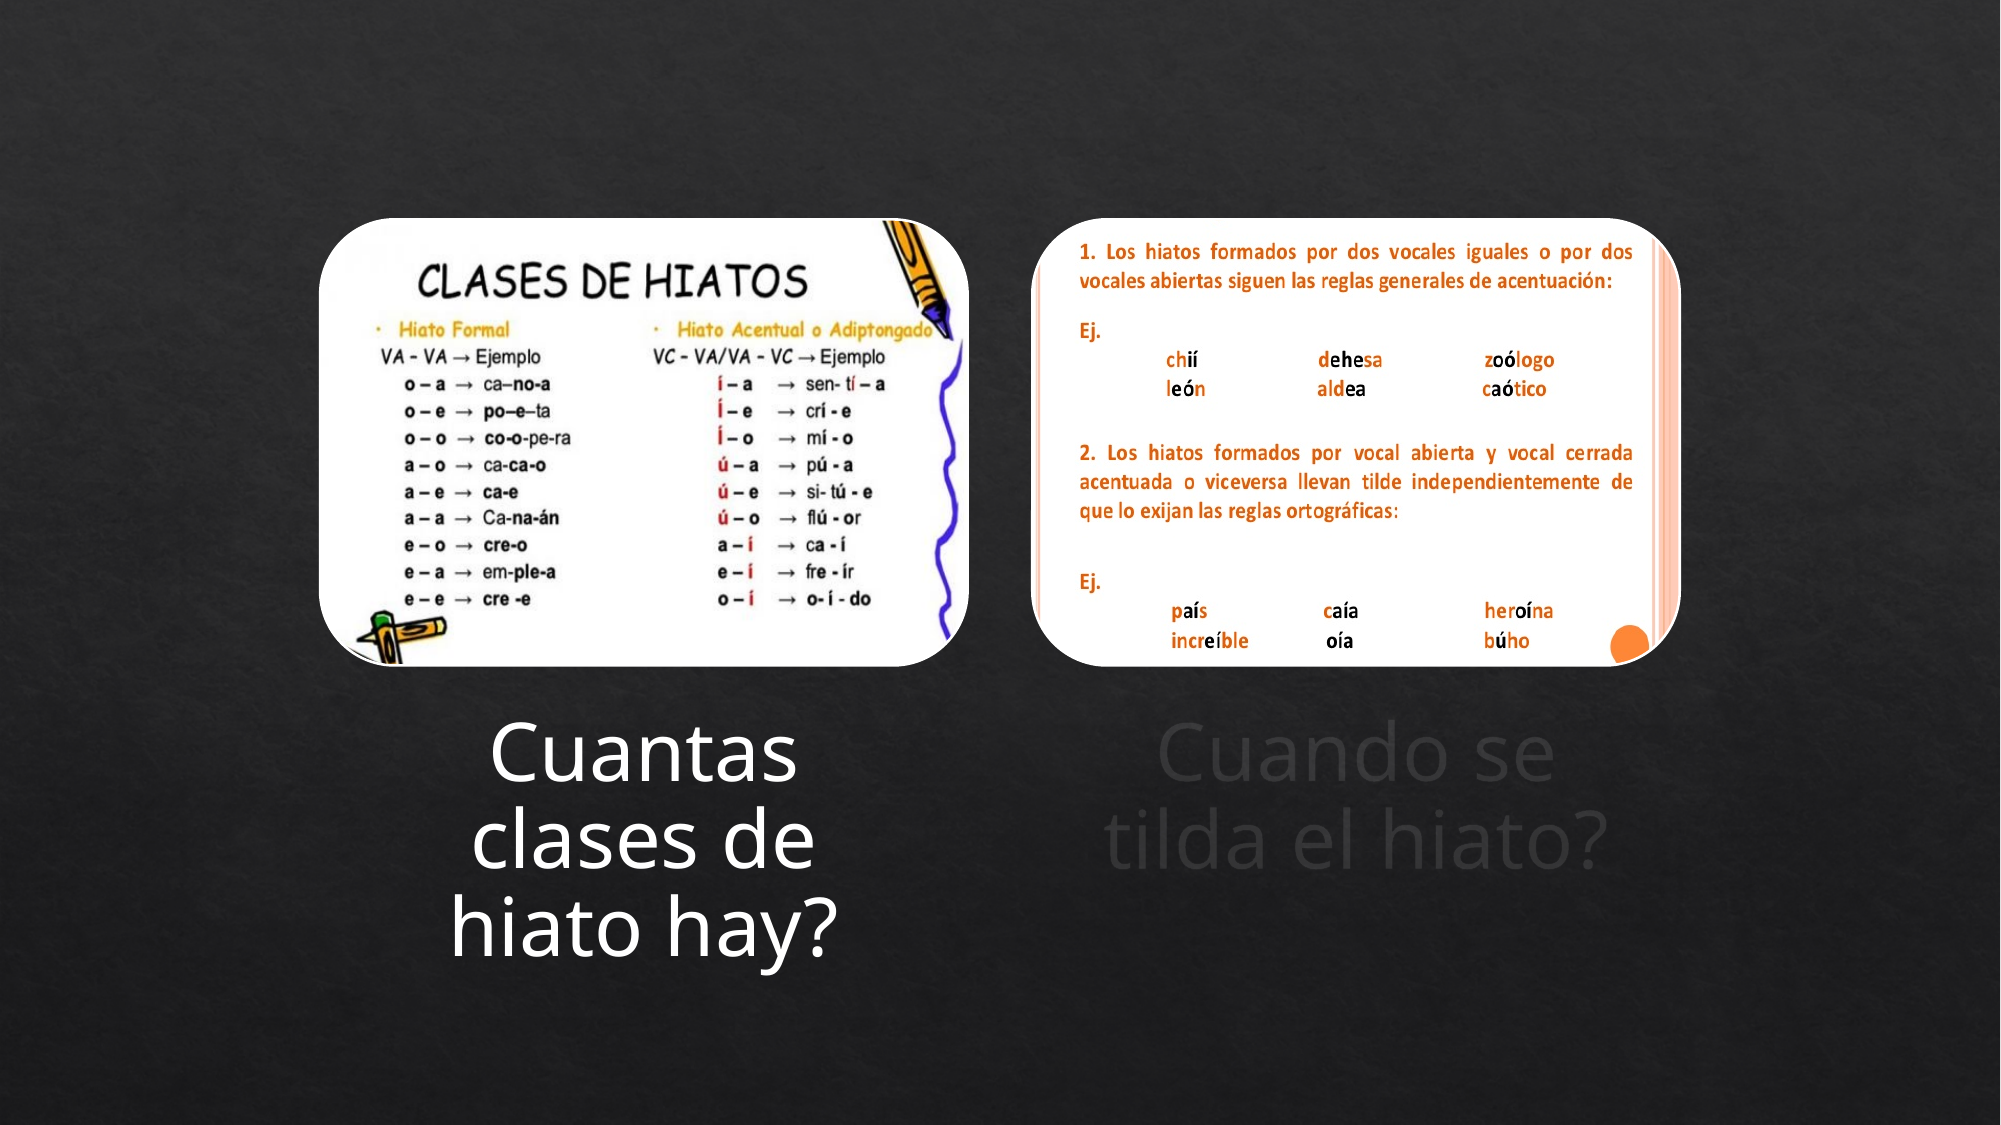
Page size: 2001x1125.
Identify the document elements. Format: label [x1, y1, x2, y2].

text_box [192, 218, 1807, 906]
